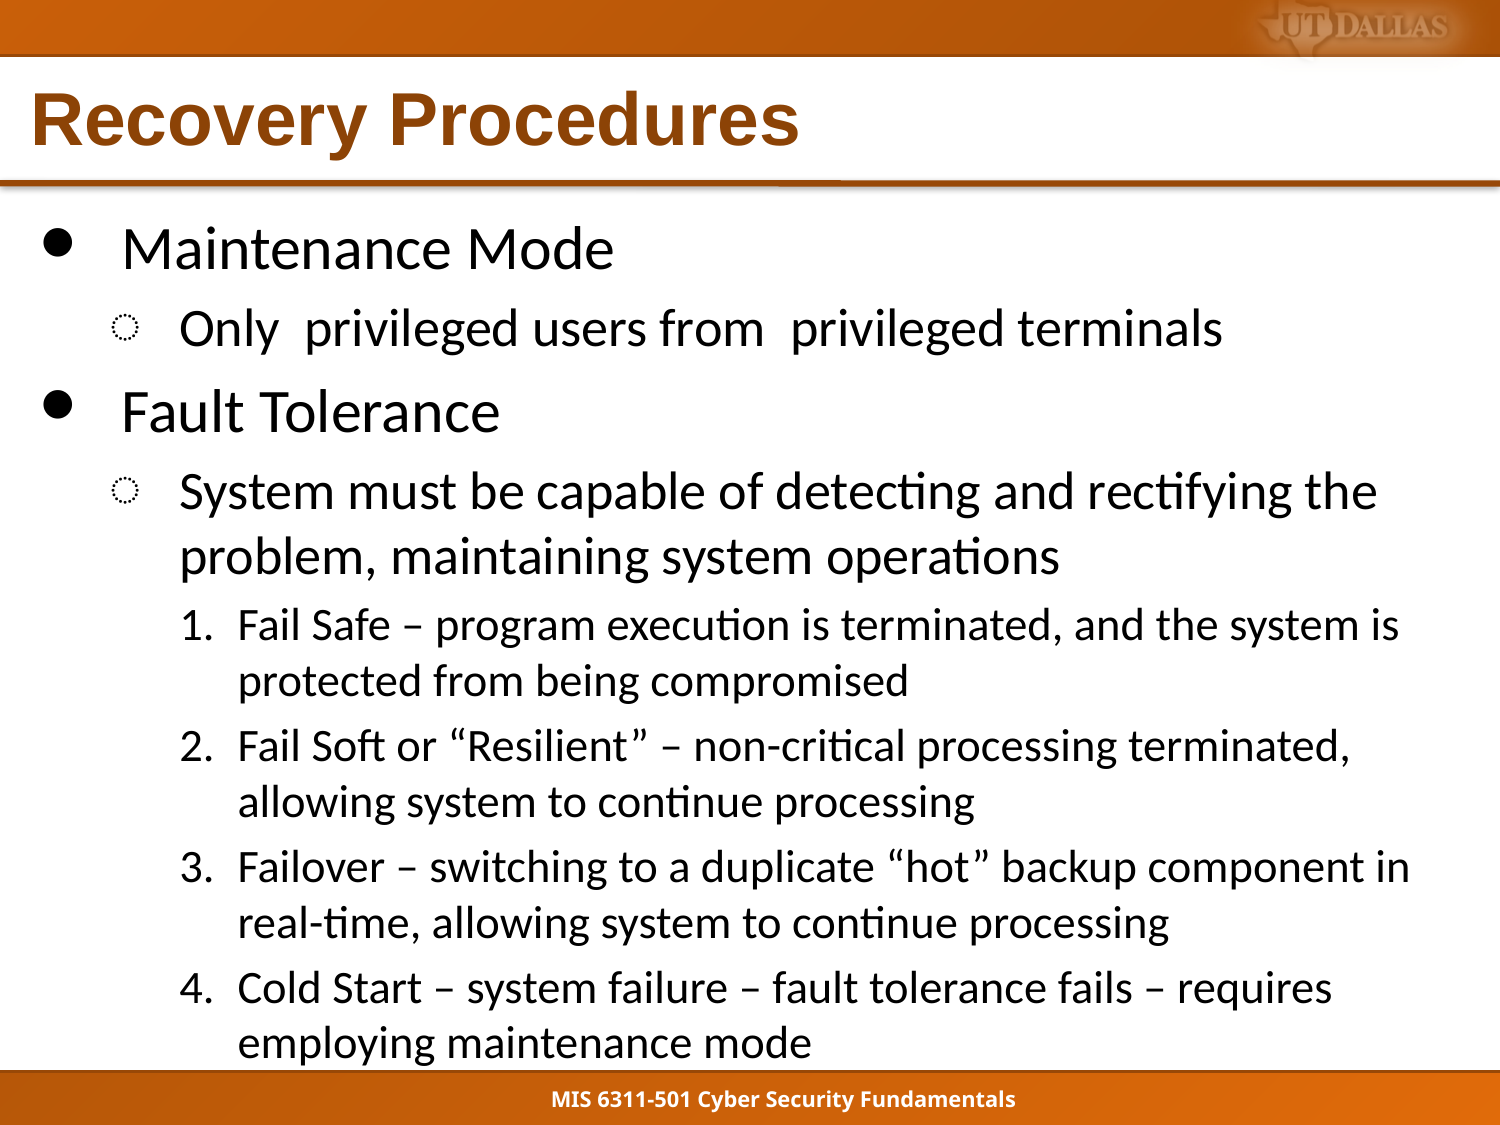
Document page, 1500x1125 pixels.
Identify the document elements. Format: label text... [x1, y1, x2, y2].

list Maintenance Mode Only privileged users from privileged terminals Fault Tolerance System must be capable of detecting and rectifying the problem, maintaining system operations Fail Safe – program execution is terminated, and the system is protected from being compromised Fail Soft or “Resilient” – non-critical processing terminated, allowing system to continue processing Failover – switching to a duplicate “hot” backup component in real-time, allowing system to continue processing Cold Start – system failure – fault tolerance fails – requires employing maintenance mode [24, 199, 1500, 1077]
picture [1218, 0, 1500, 64]
title Recovery Procedures [0, 64, 1500, 178]
